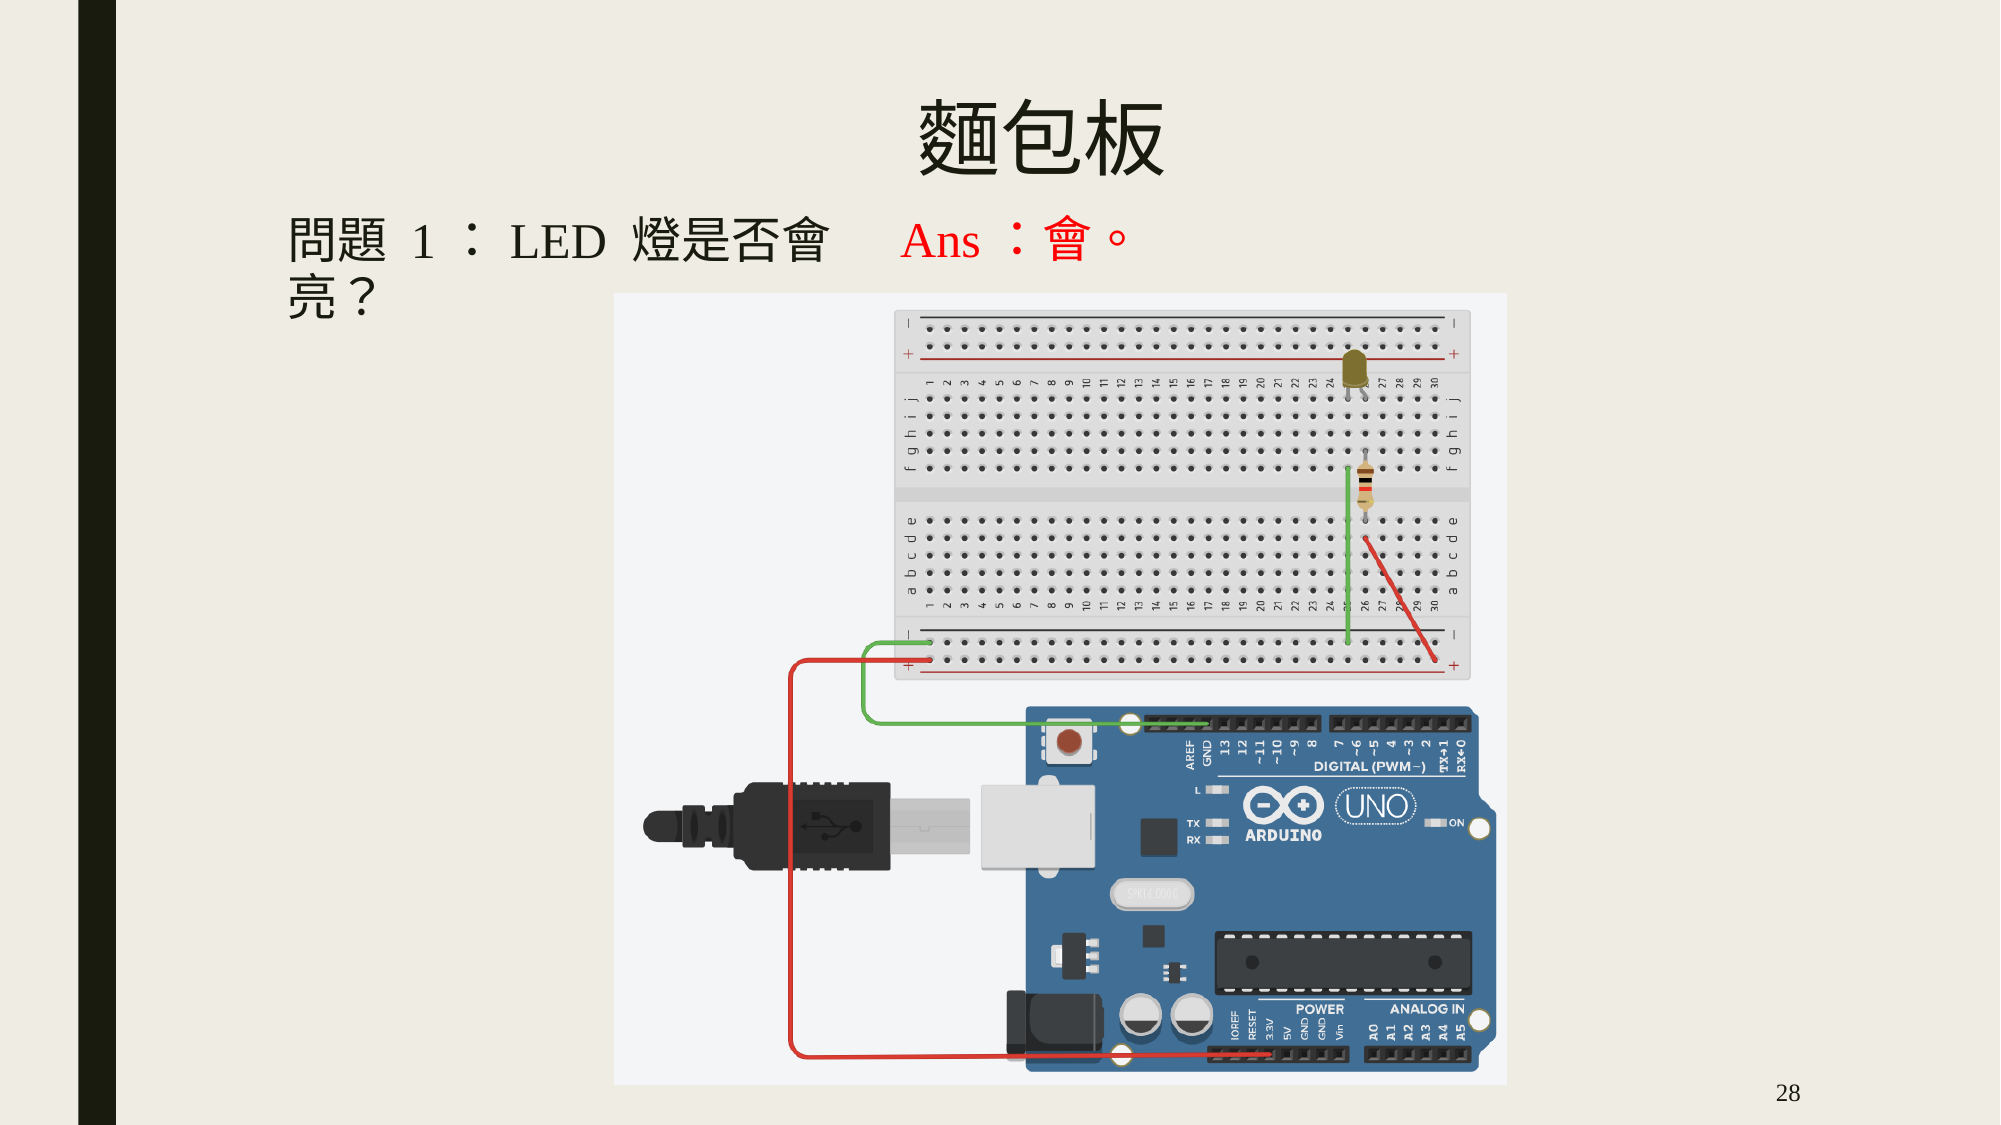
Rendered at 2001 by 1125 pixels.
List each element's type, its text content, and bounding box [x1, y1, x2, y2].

text_box 麵包板 [137, 91, 1948, 201]
text_box Ans：會。 [885, 201, 1209, 276]
slide_number 28 [1553, 1058, 1816, 1125]
list 問題 1：LED 燈是否會亮？ [272, 206, 896, 282]
picture [613, 292, 1507, 1086]
